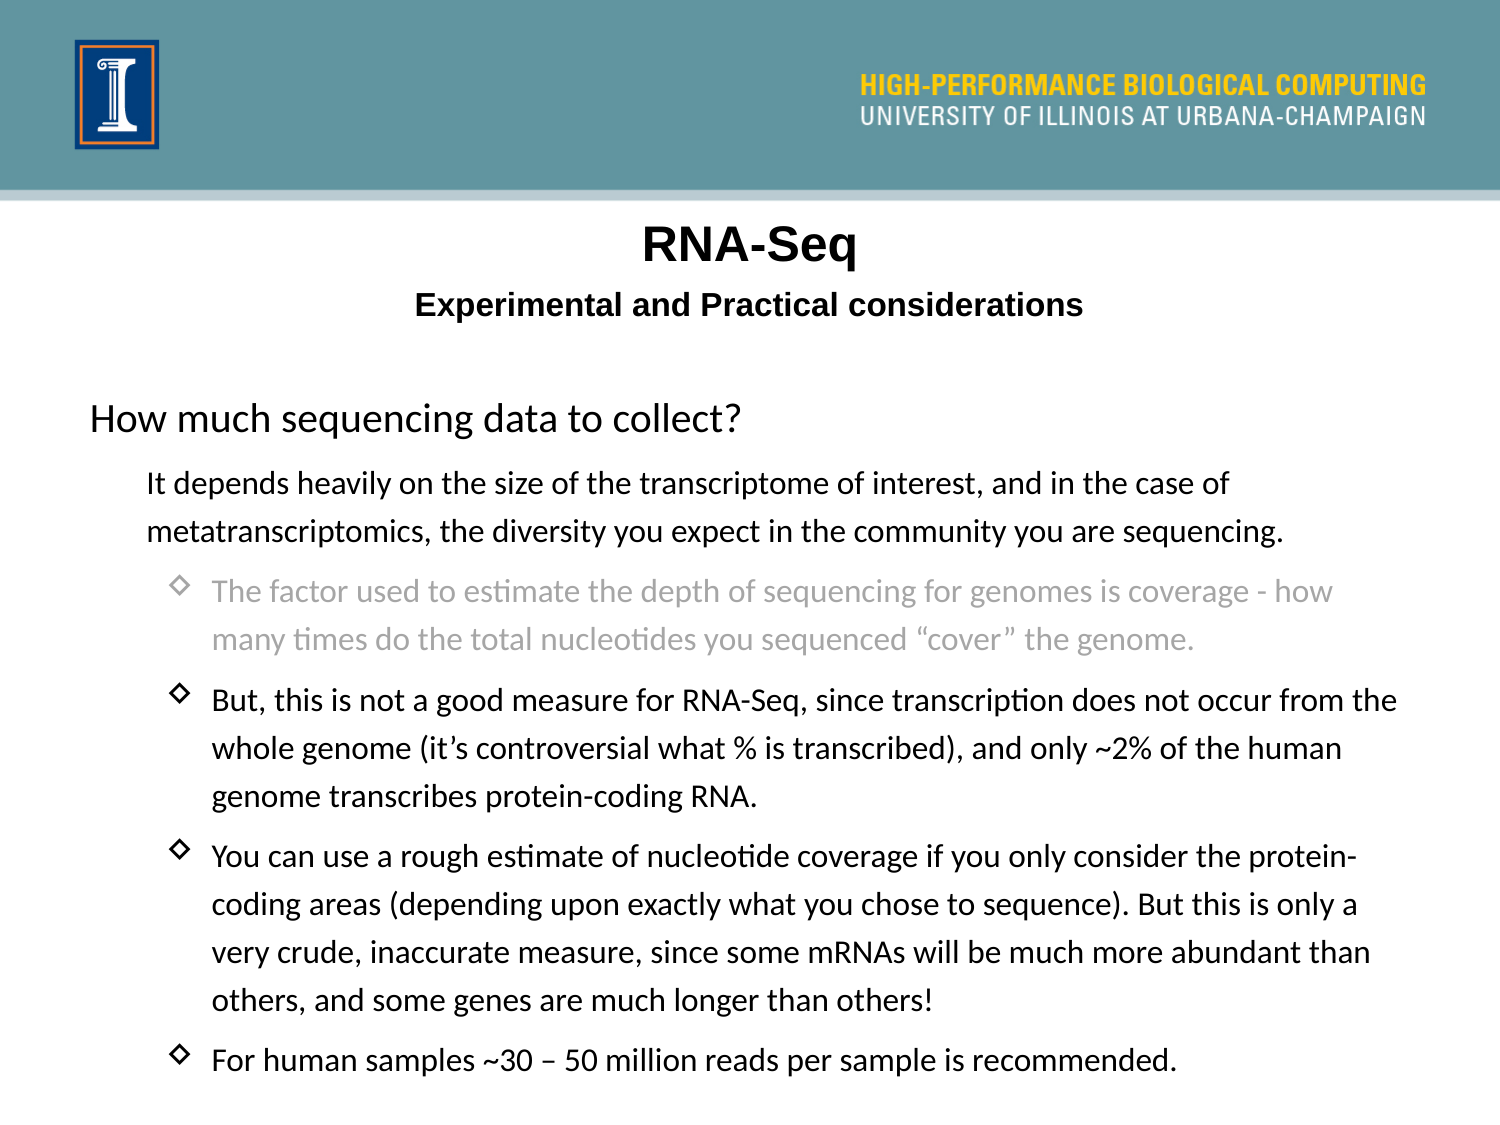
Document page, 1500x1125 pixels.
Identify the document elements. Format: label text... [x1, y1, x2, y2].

text_box How much sequencing data to collect? It depends heavily on the size of the transcriptome of interest, and in the case of metatranscriptomics, the diversity you expect in the community you are sequencing. The factor used to estimate the depth of sequencing for genomes is coverage - how many times do the total nucleotides you sequenced “cover” the genome. But, this is not a good measure for RNA-Seq, since transcription does not occur from the whole genome (it’s controversial what % is transcribed), and only ~2% of the human genome transcribes protein-coding RNA. You can use a rough estimate of nucleotide coverage if you only consider the protein-coding areas (depending upon exactly what you chose to sequence). But this is only a very crude, inaccurate measure, since some mRNAs will be much more abundant than others, and some genes are much longer than others! For human samples ~30 – 50 million reads per sample is recommended. [74, 373, 1425, 1086]
text_box RNA-Seq Experimental and Practical considerations [74, 213, 1425, 303]
picture [0, 0, 1500, 1125]
